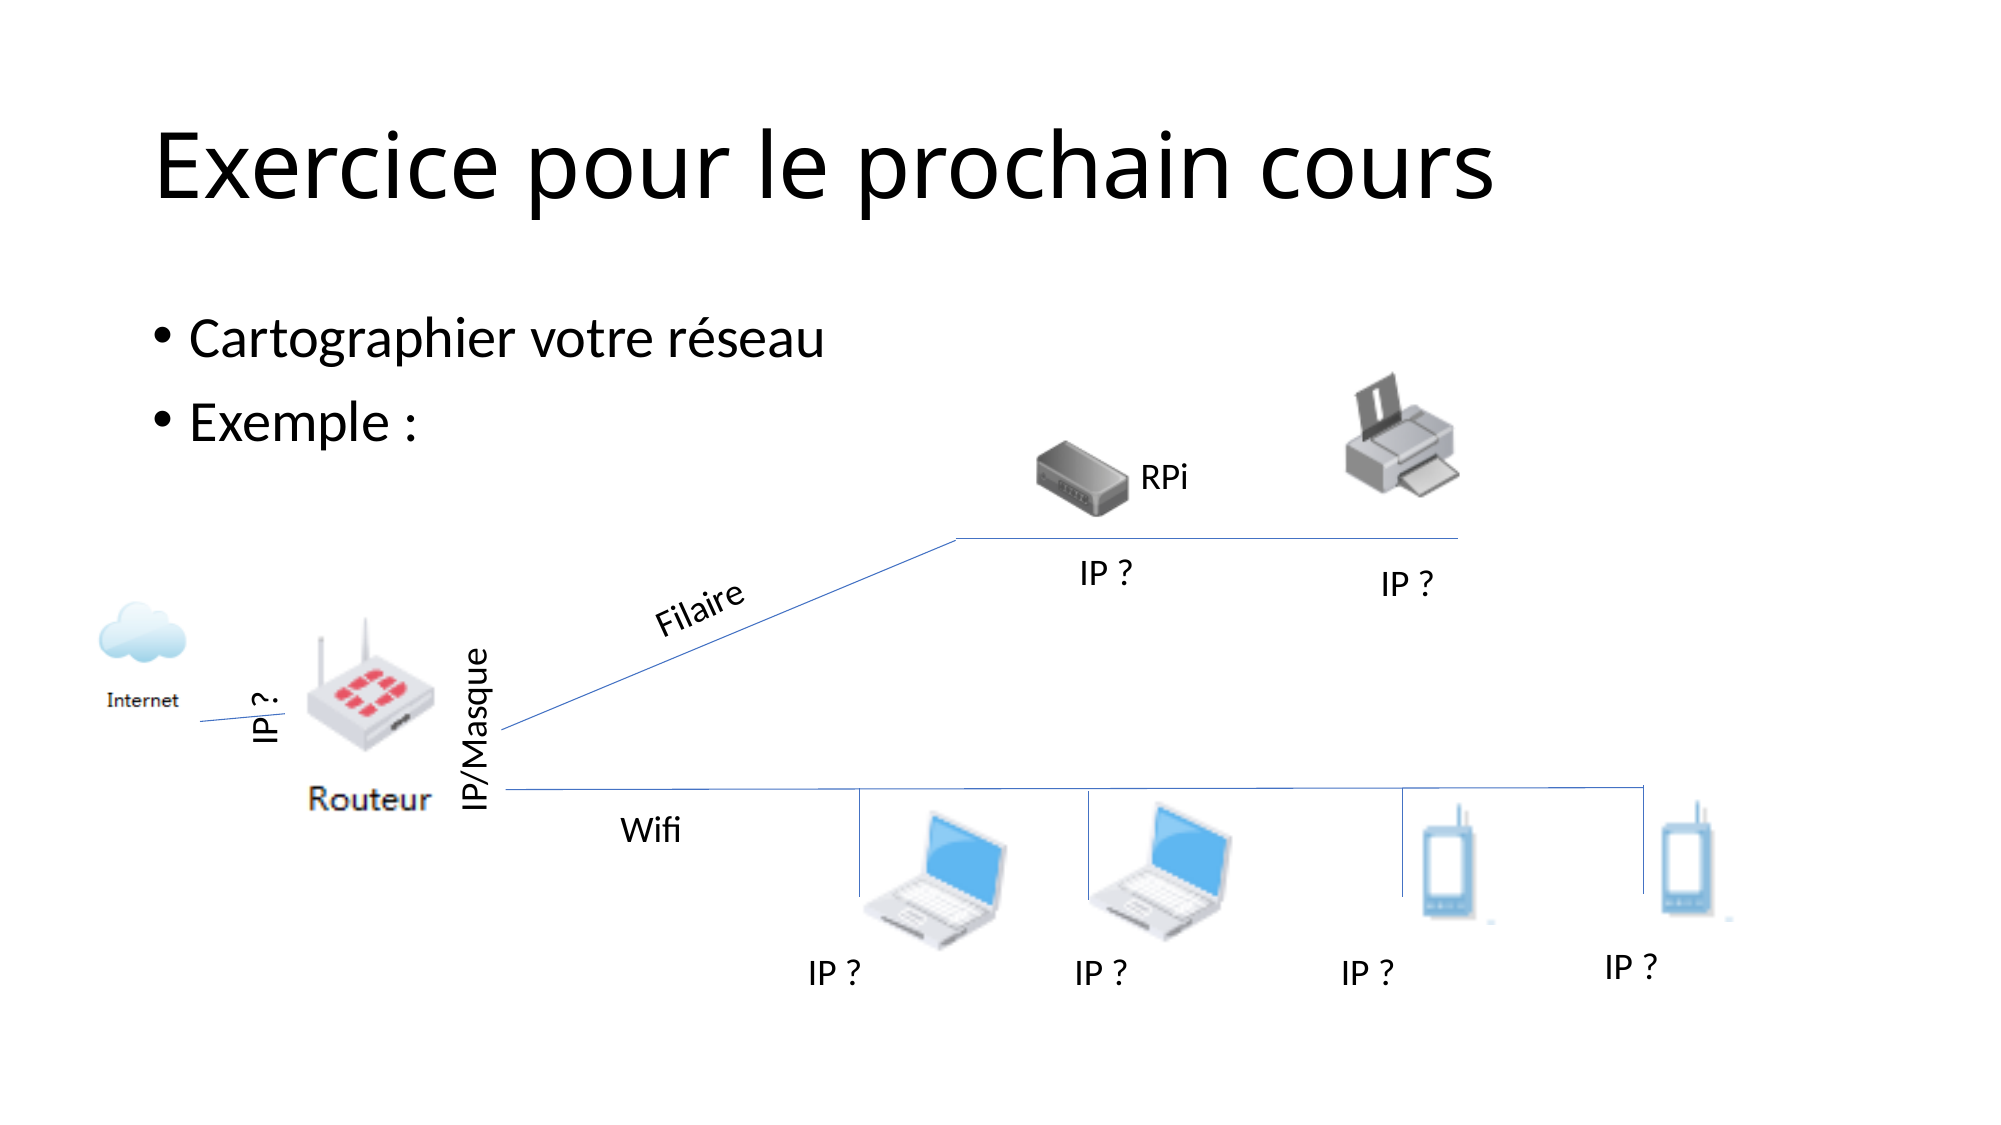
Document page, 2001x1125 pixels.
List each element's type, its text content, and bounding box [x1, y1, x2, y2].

text_box IP ? [1326, 940, 1411, 1001]
text_box IP ? [232, 722, 284, 761]
text_box IP ? [1059, 940, 1145, 1001]
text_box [200, 713, 285, 722]
picture [284, 589, 454, 839]
text_box IP ? [793, 940, 878, 1001]
picture [836, 803, 1025, 963]
picture [1297, 360, 1493, 508]
title Exercice pour le prochain cours [137, 59, 1863, 278]
text_box IP ? [1365, 551, 1451, 611]
text_box RPi [1156, 445, 1204, 505]
text_box Wifi [605, 797, 697, 858]
picture [1641, 798, 1738, 922]
list Cartographier votre réseau Exemple : [137, 299, 1863, 1014]
picture [1402, 801, 1500, 925]
text_box IP ? [1589, 934, 1675, 995]
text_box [502, 540, 956, 730]
picture [90, 597, 201, 715]
picture [1062, 794, 1250, 954]
text_box IP ? [1064, 540, 1150, 601]
text_box IP ? [232, 676, 284, 713]
text_box IP/Masque [454, 632, 502, 827]
picture [999, 433, 1156, 525]
